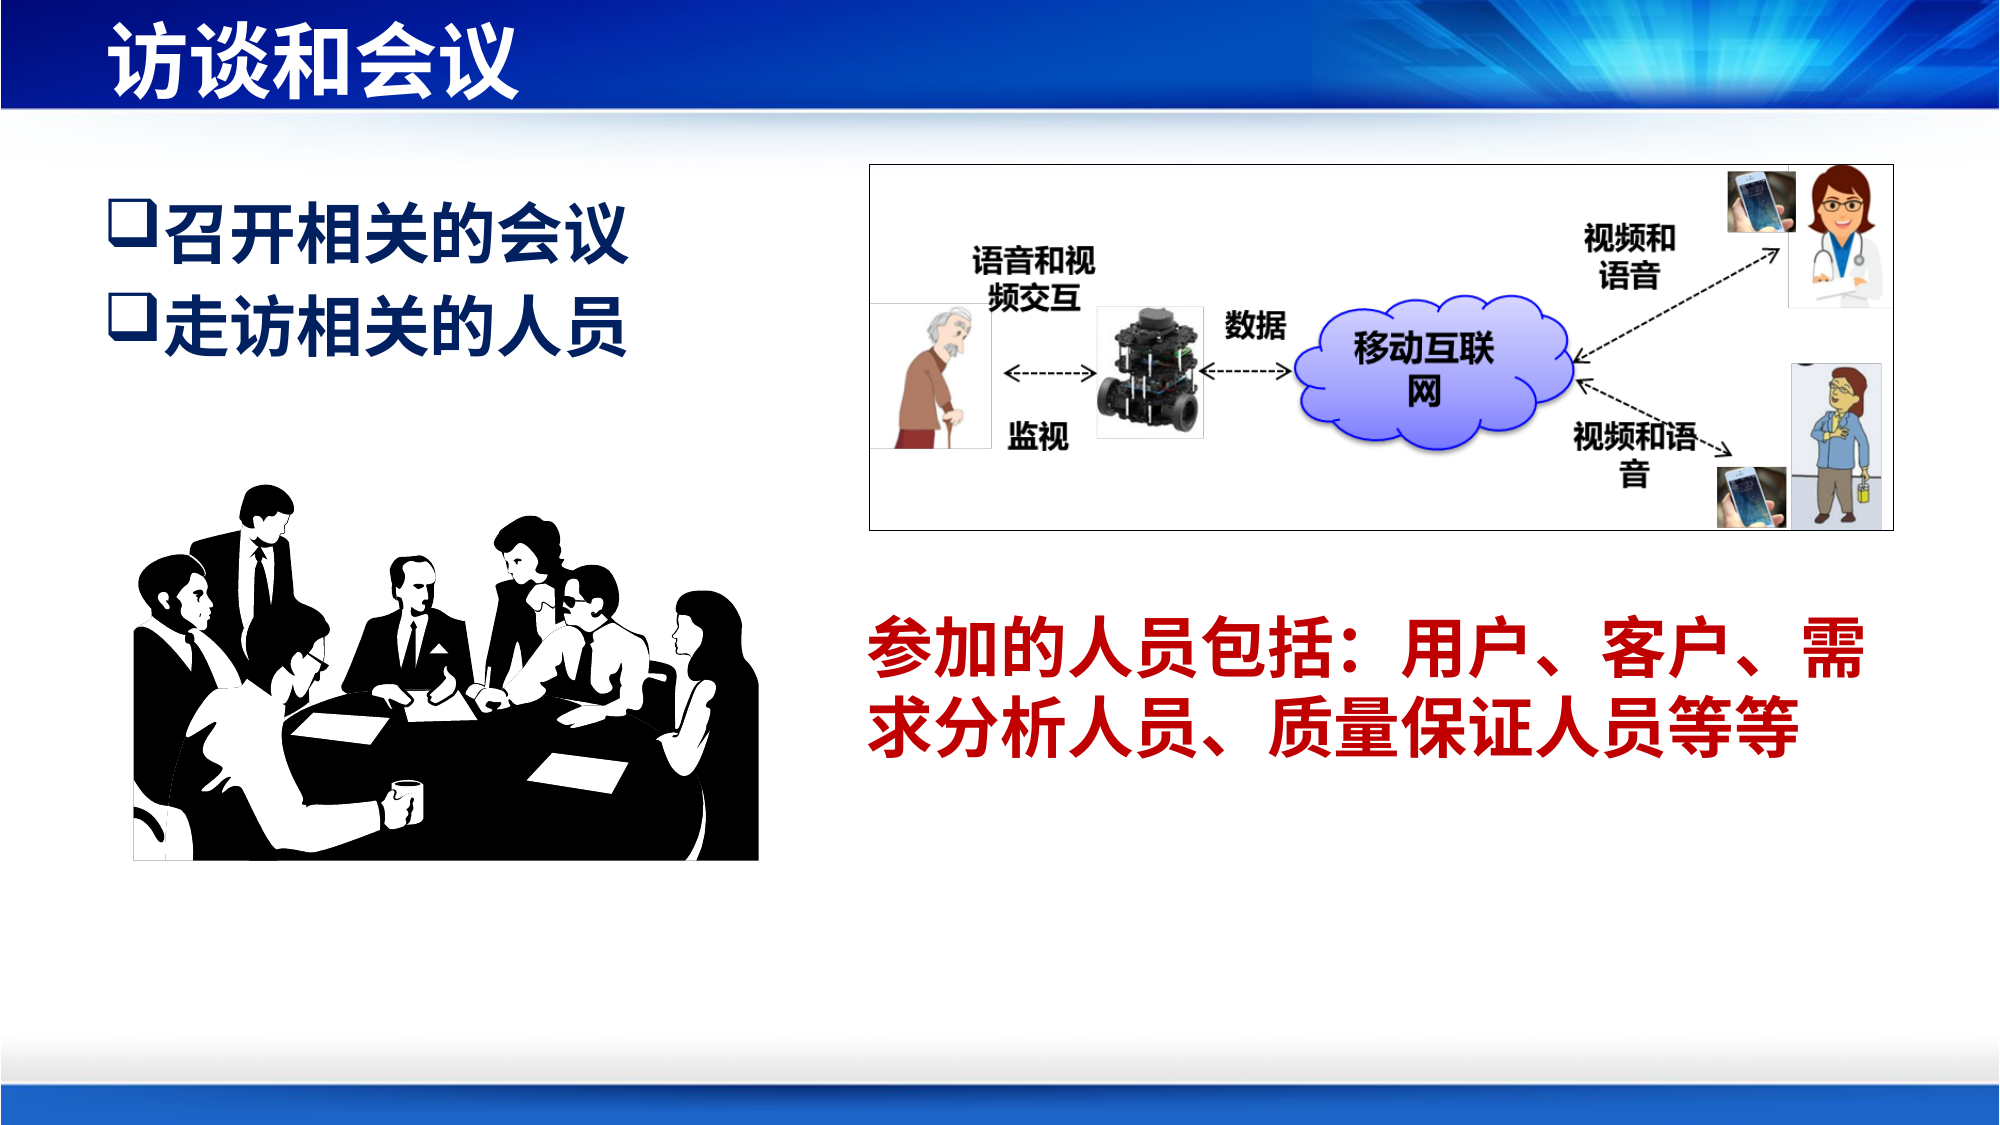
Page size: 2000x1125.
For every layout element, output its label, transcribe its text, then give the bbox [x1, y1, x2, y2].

text_box 参加的人员包括：用户、客户、需求分析人员、质量保证人员等等 [852, 597, 1933, 773]
list 召开相关的会议 走访相关的人员 [88, 184, 1880, 1012]
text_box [118, 484, 759, 861]
picture [1, 0, 1999, 1125]
title 访谈和会议 [90, 1, 1880, 118]
